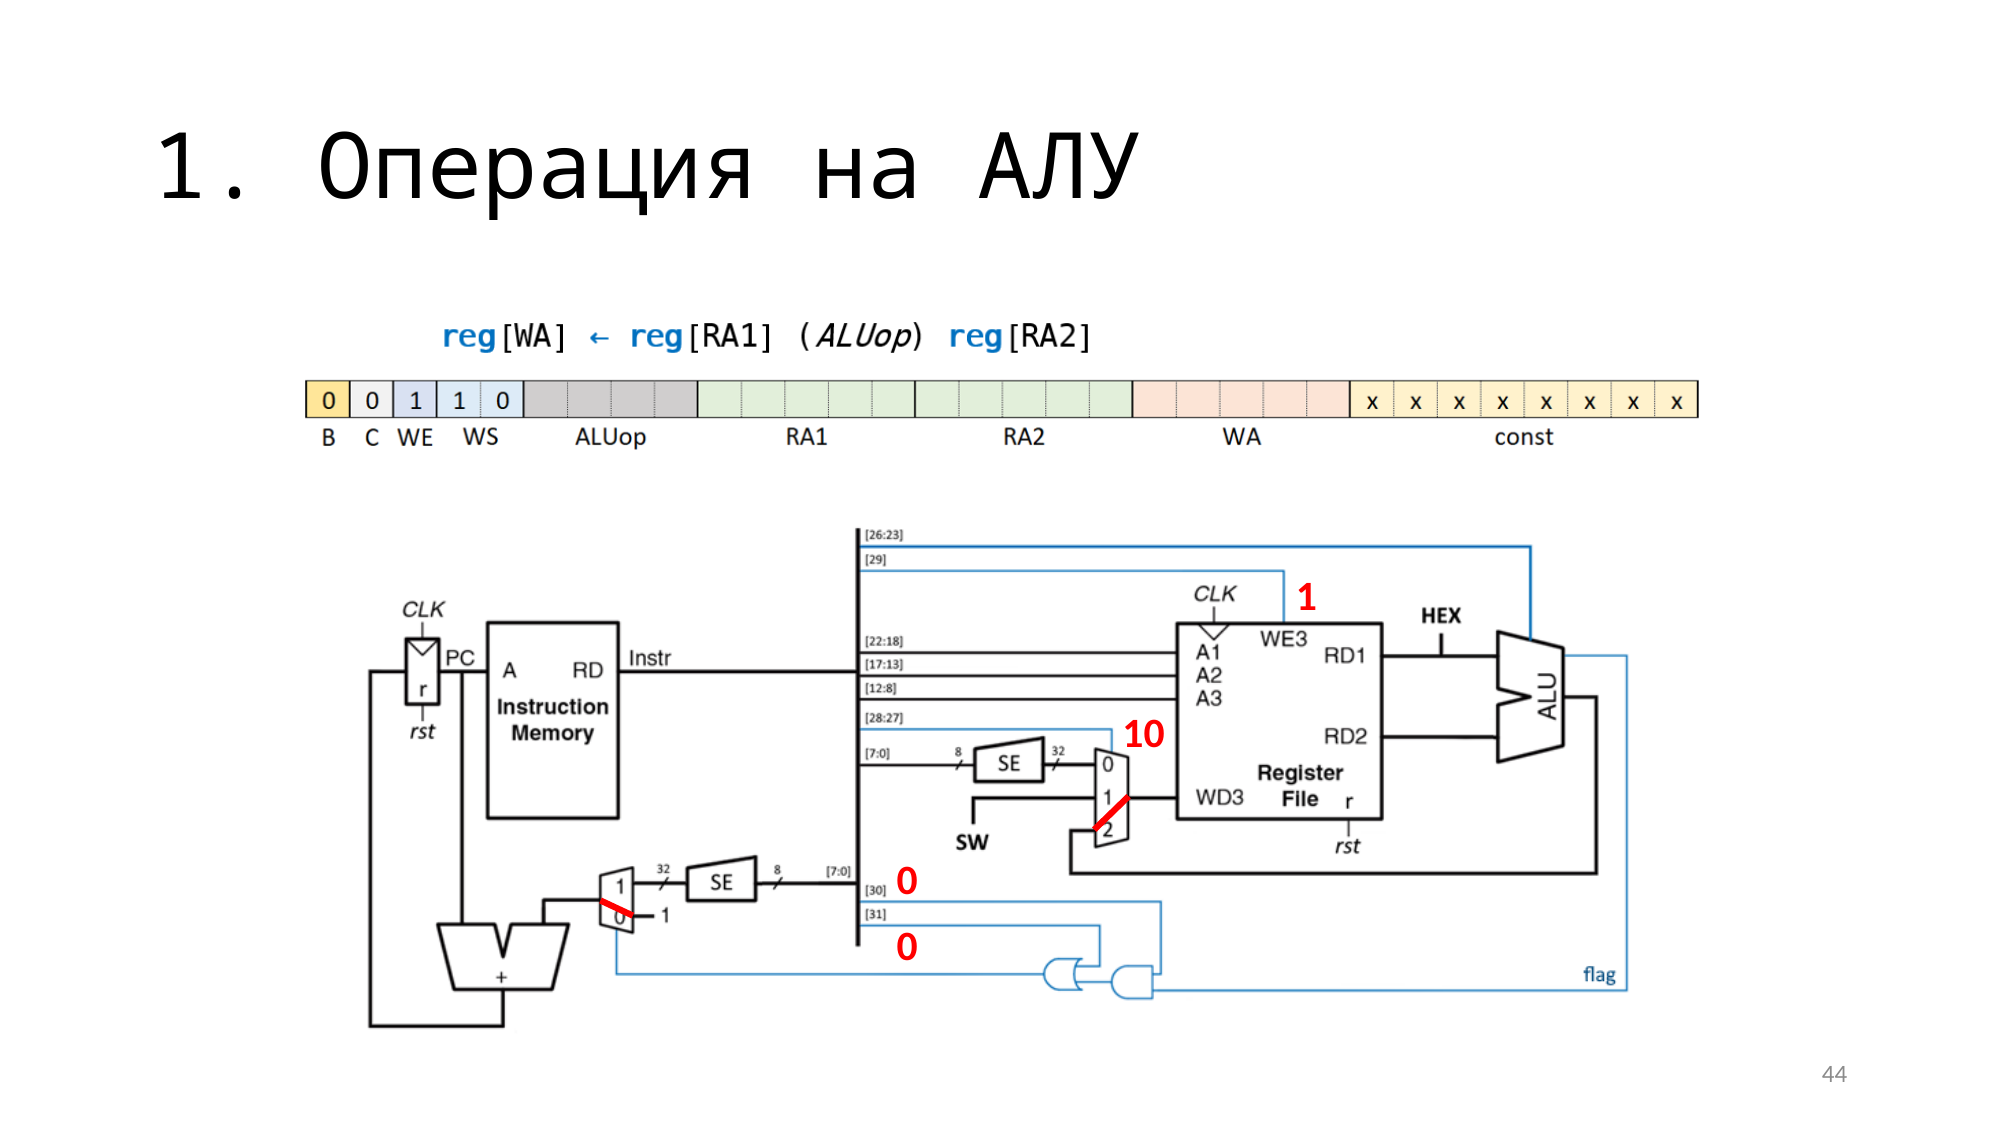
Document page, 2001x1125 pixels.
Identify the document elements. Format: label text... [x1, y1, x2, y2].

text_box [1094, 796, 1129, 830]
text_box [600, 900, 633, 916]
title 1. Операция на АЛУ [137, 59, 1900, 278]
picture [353, 516, 1640, 1043]
picture [294, 316, 1708, 455]
slide_number 44 [1412, 1042, 1863, 1103]
